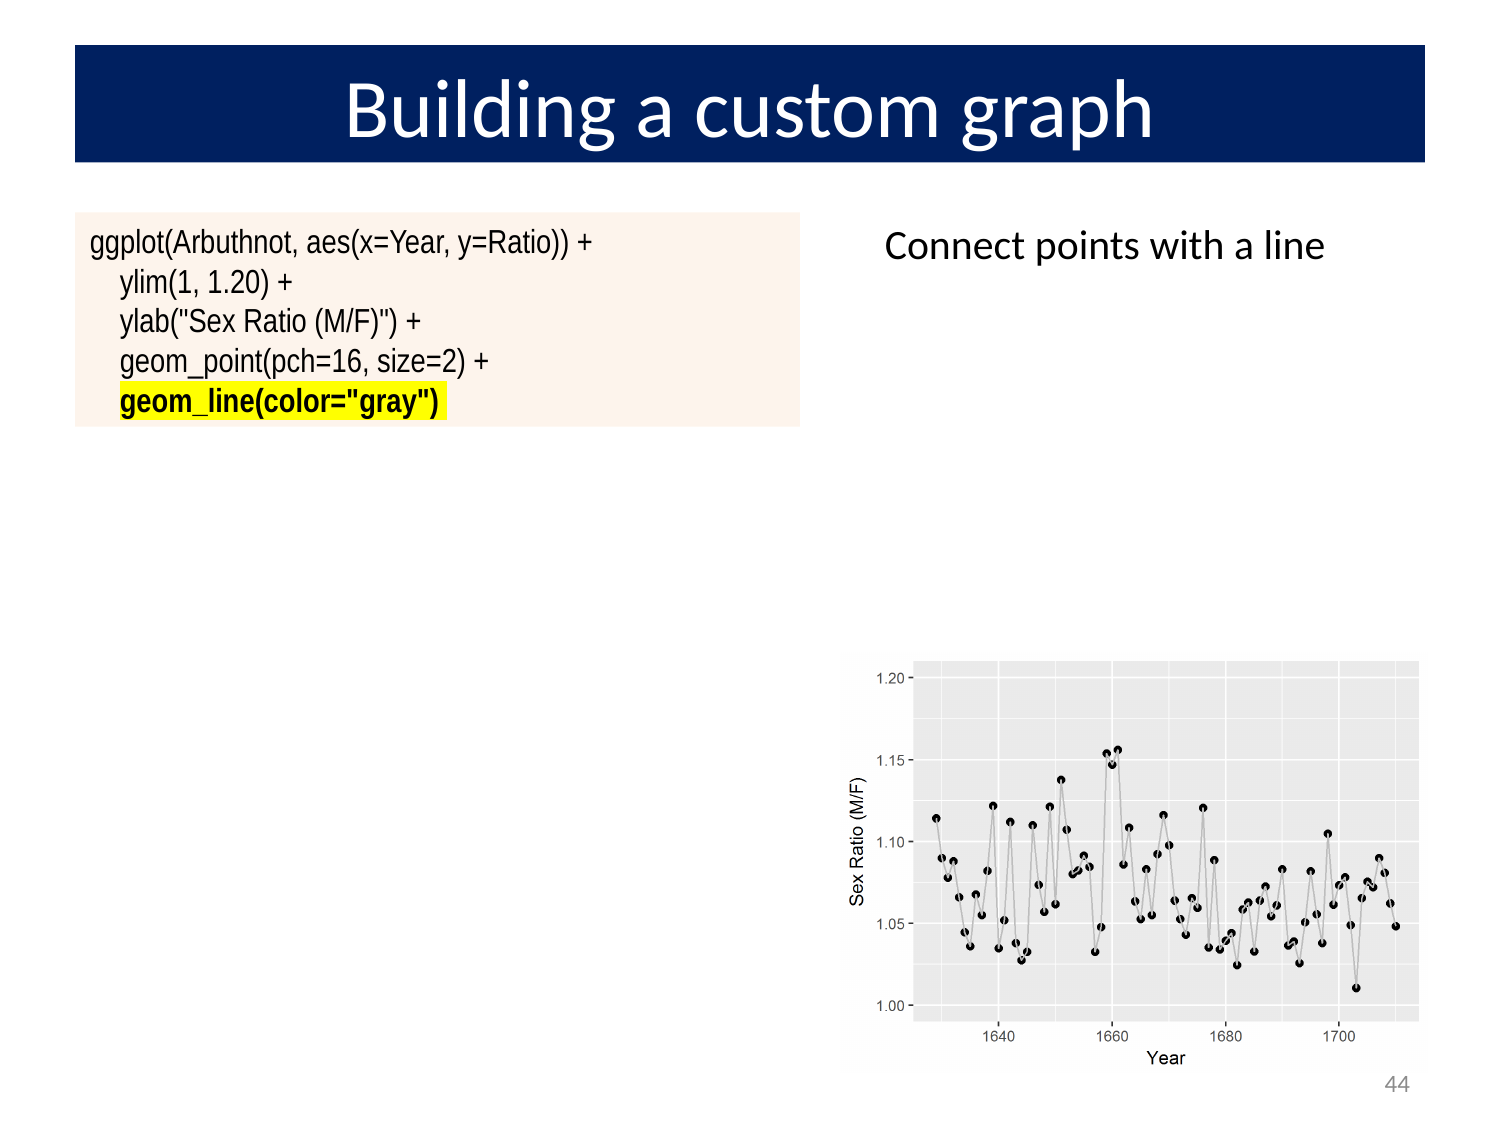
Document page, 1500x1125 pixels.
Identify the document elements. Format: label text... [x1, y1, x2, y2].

text_box ggplot(Arbuthnot, aes(x=Year, y=Ratio)) + ylim(1, 1.20) + ylab("Sex Ratio (M/F)") + geom_point(pch=16, size=2) + geom_line(color="gray") [75, 212, 800, 427]
text_box Connect points with a line [869, 210, 1378, 275]
title Building a custom graph [75, 45, 1425, 163]
picture [839, 652, 1429, 1073]
slide_number 44 [1074, 1081, 1425, 1103]
